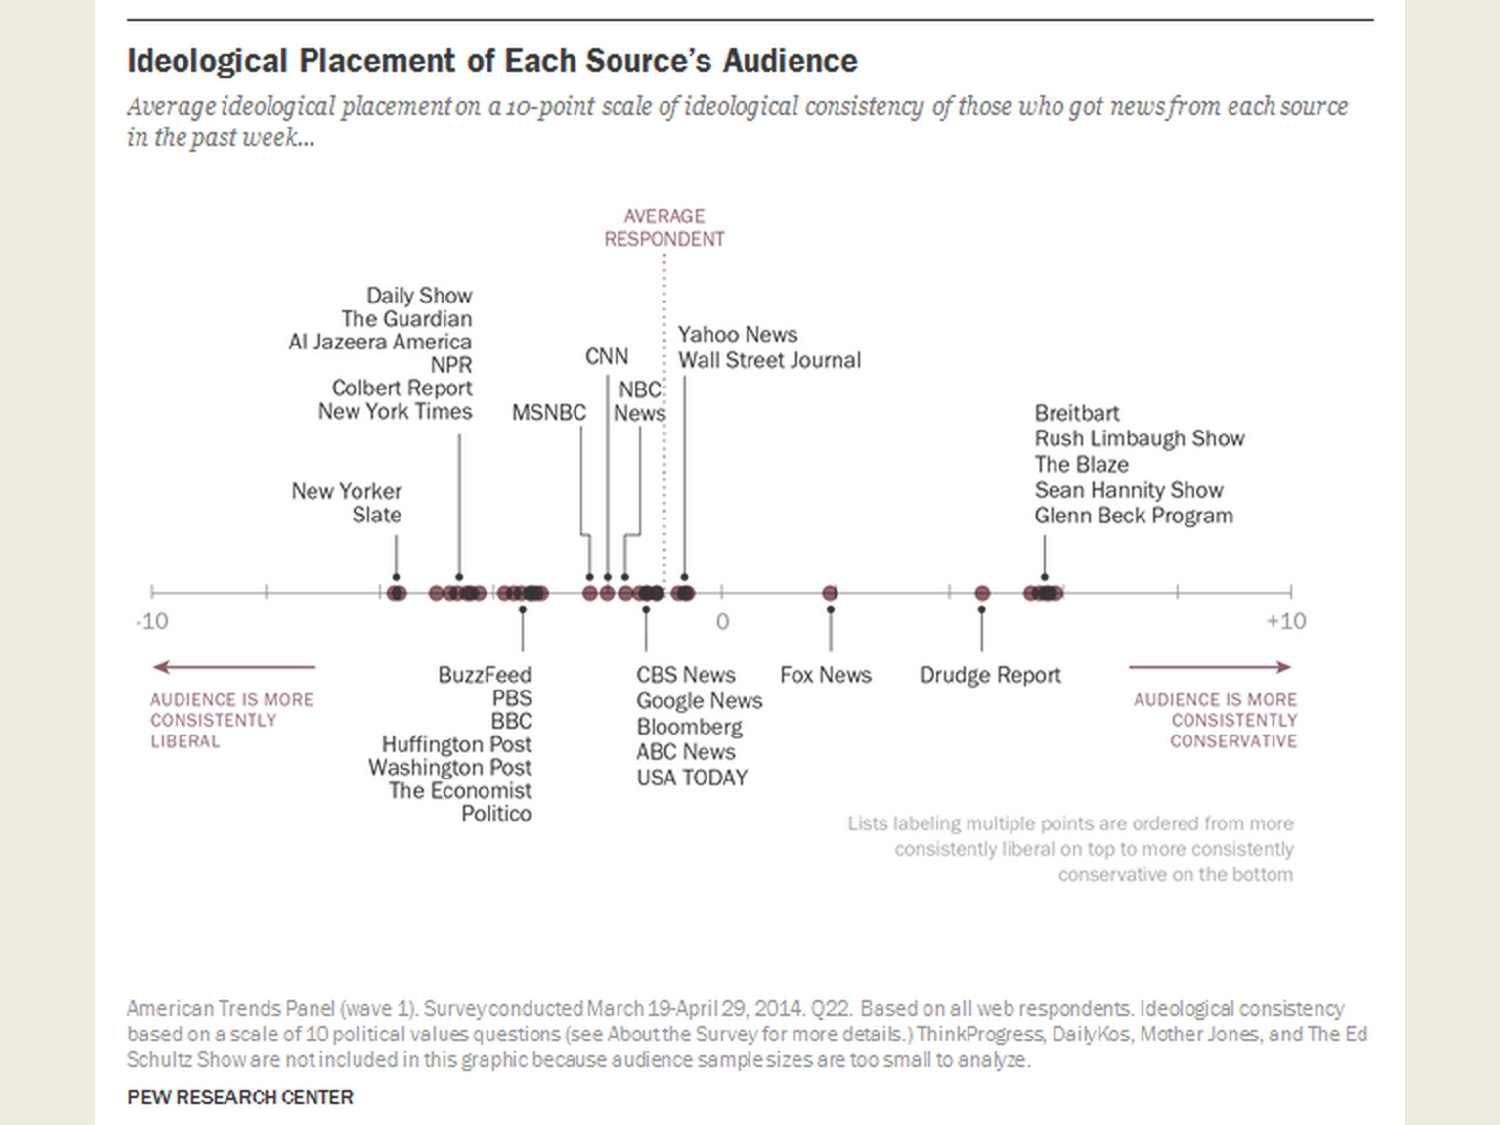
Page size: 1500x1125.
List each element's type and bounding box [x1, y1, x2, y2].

picture [95, 0, 1405, 1125]
